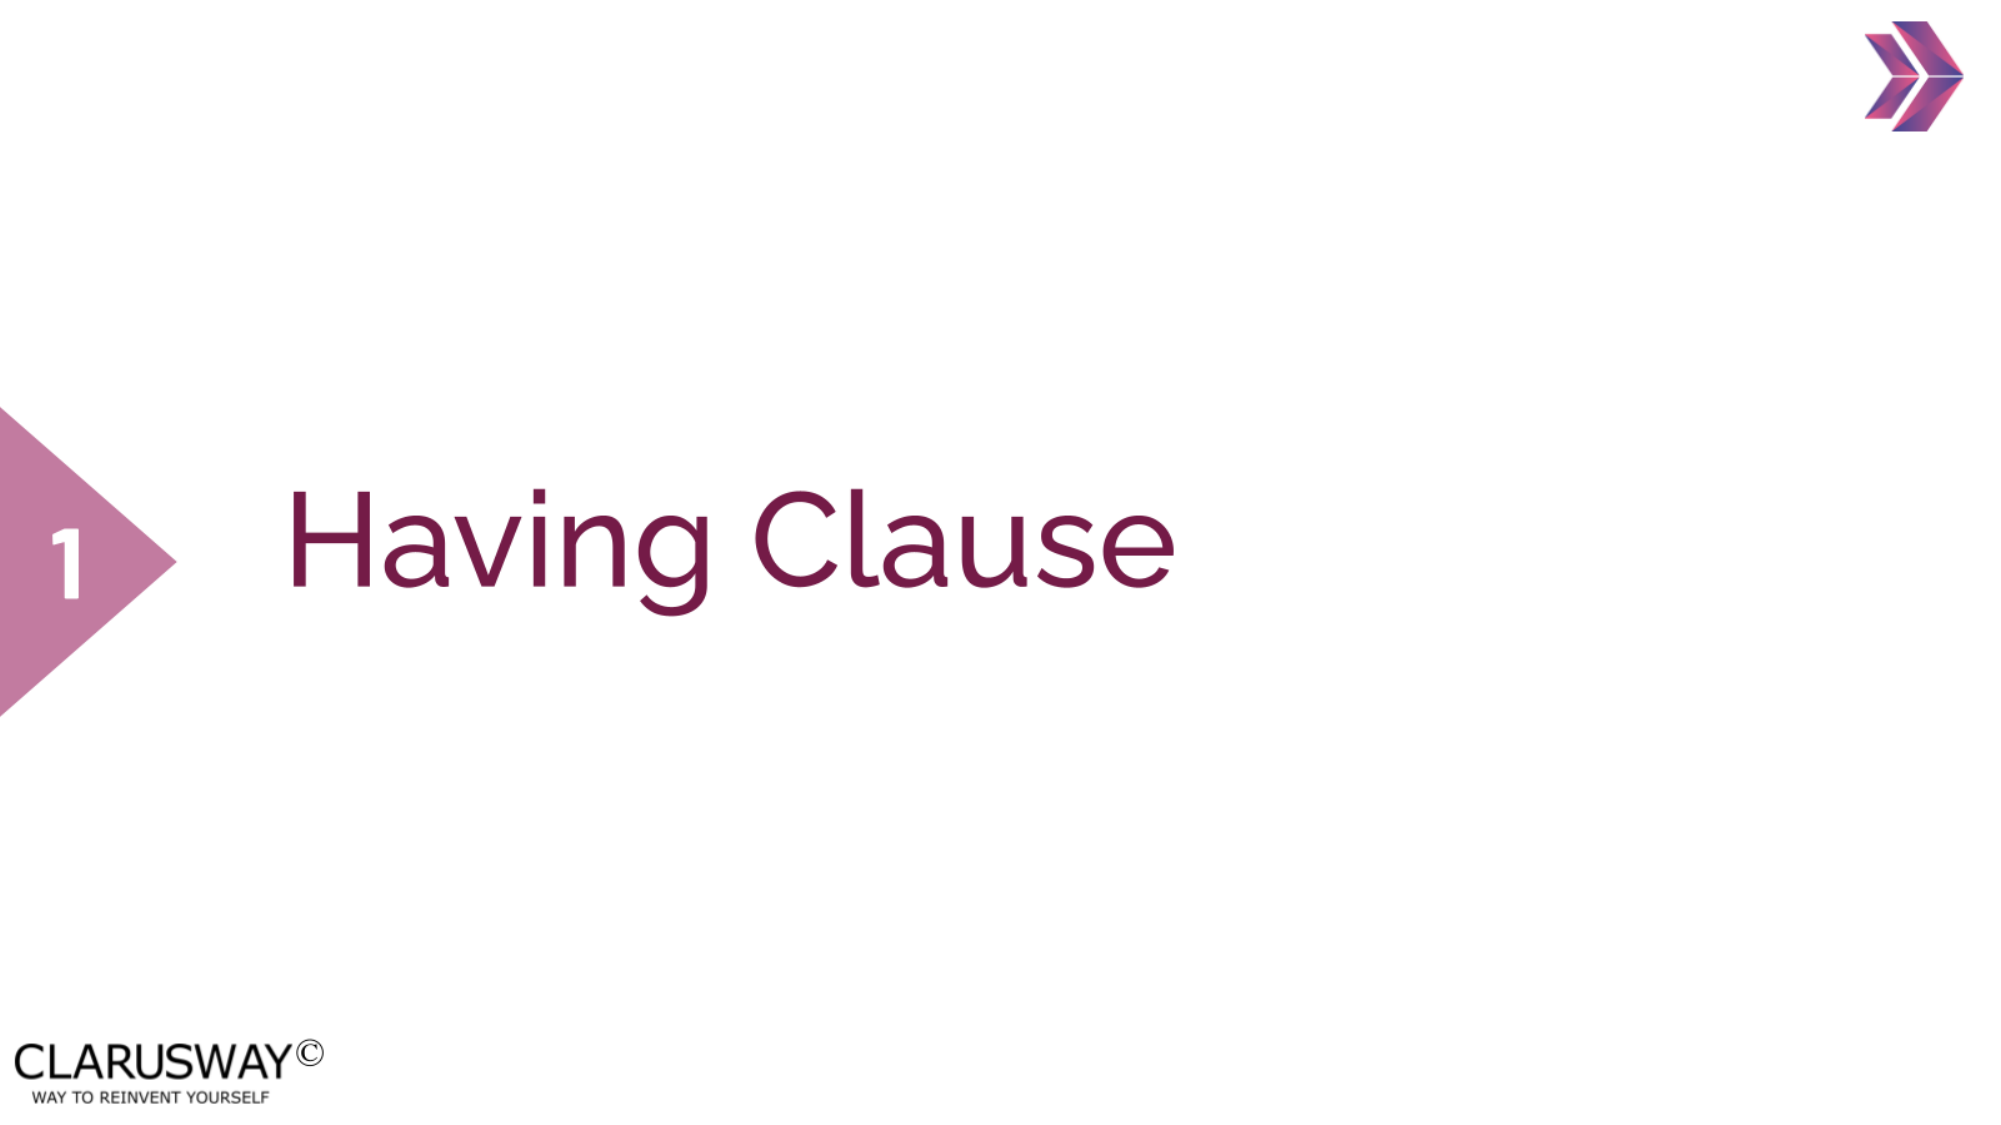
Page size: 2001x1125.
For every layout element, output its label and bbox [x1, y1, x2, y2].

list [0, 0, 2000, 1125]
